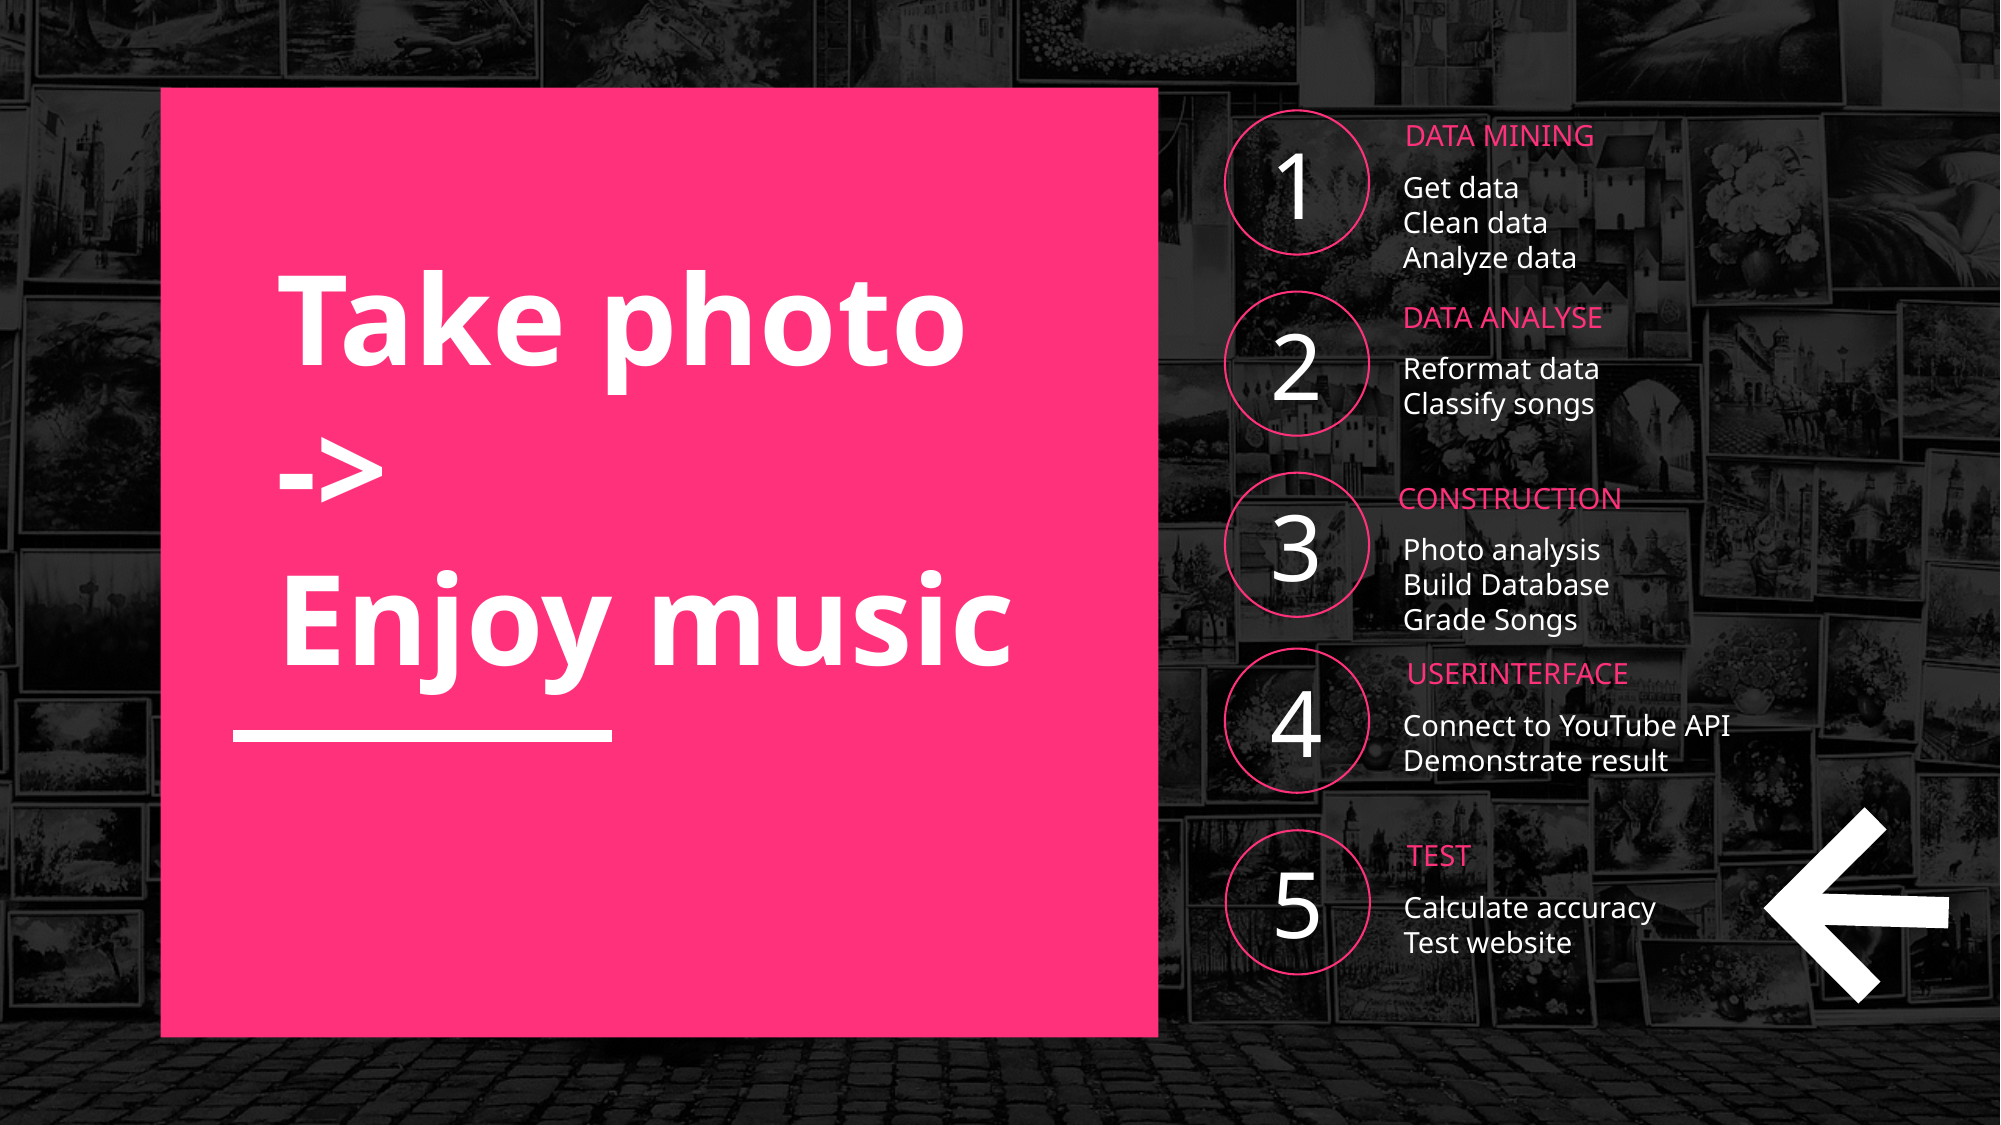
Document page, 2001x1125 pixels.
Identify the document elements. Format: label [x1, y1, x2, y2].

picture [0, 0, 2000, 1125]
text_box [1803, 832, 1931, 968]
